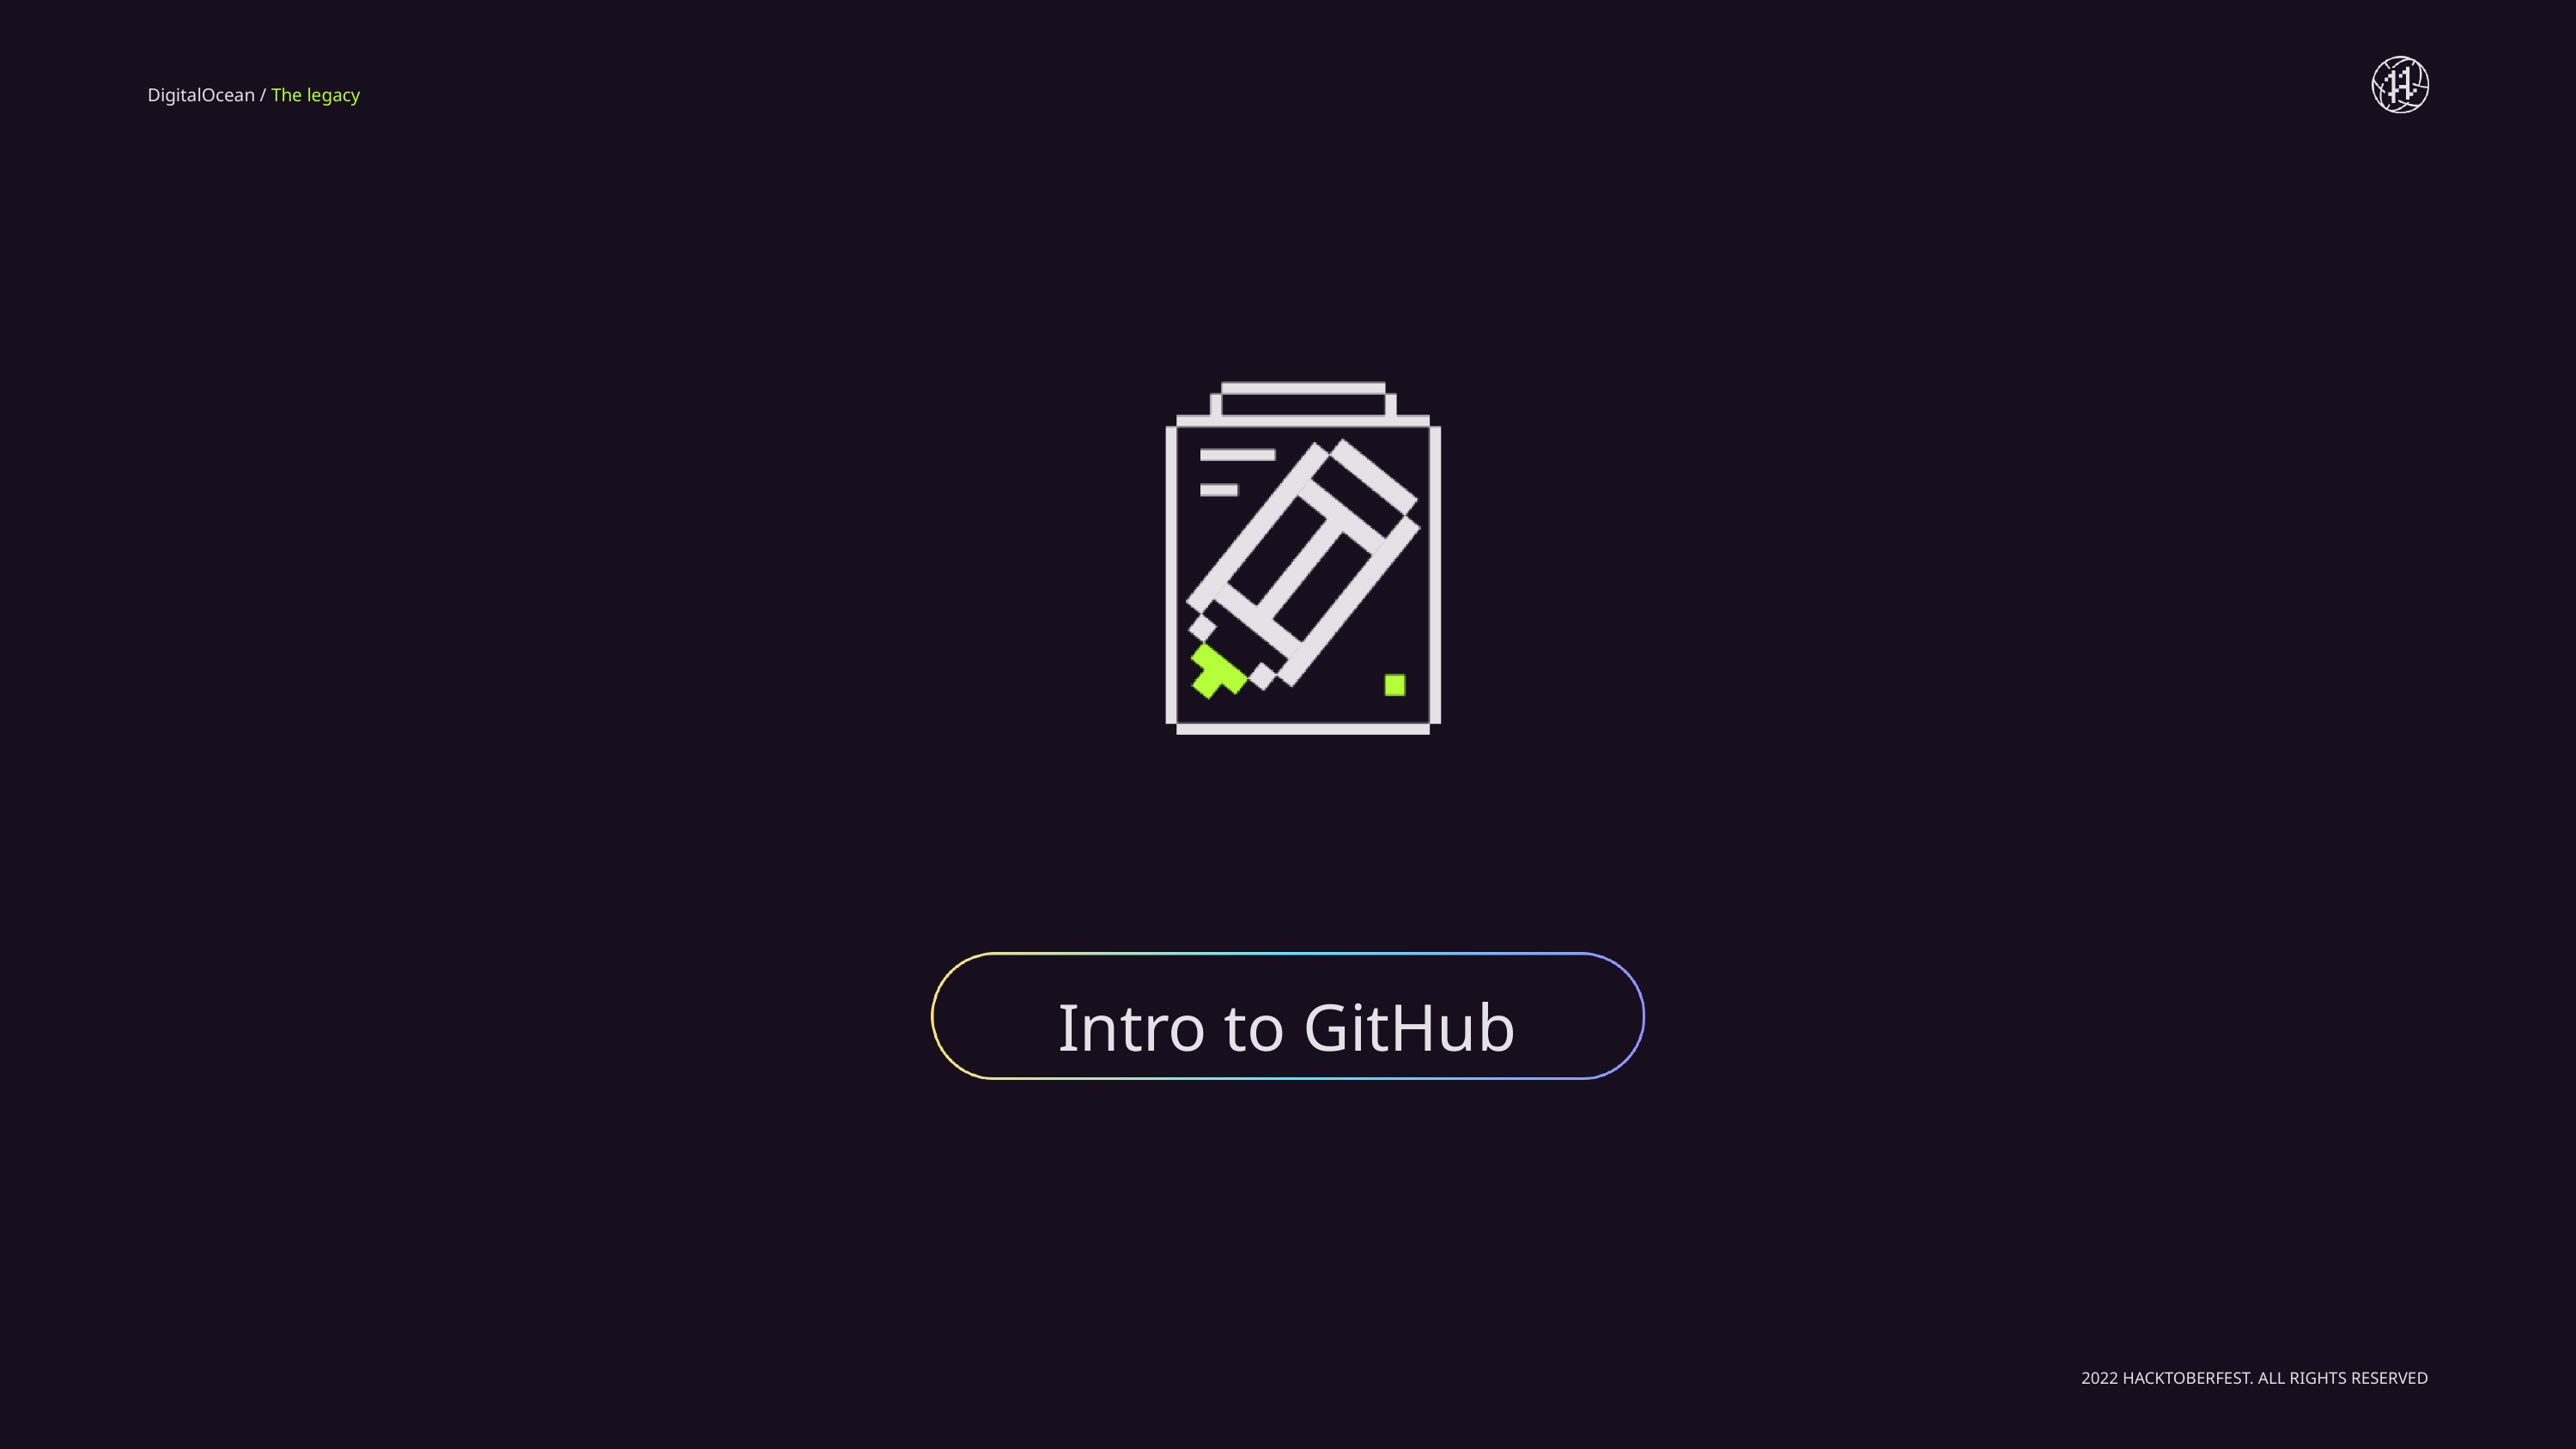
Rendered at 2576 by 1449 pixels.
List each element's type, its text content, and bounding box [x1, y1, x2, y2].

text_box DigitalOcean / The legacy [147, 68, 462, 106]
picture [1022, 294, 1553, 823]
picture [931, 952, 1645, 1080]
picture [2372, 56, 2429, 113]
text_box 2022 HACKTOBERFEST. ALL RIGHTS RESERVED [1978, 1361, 2429, 1387]
